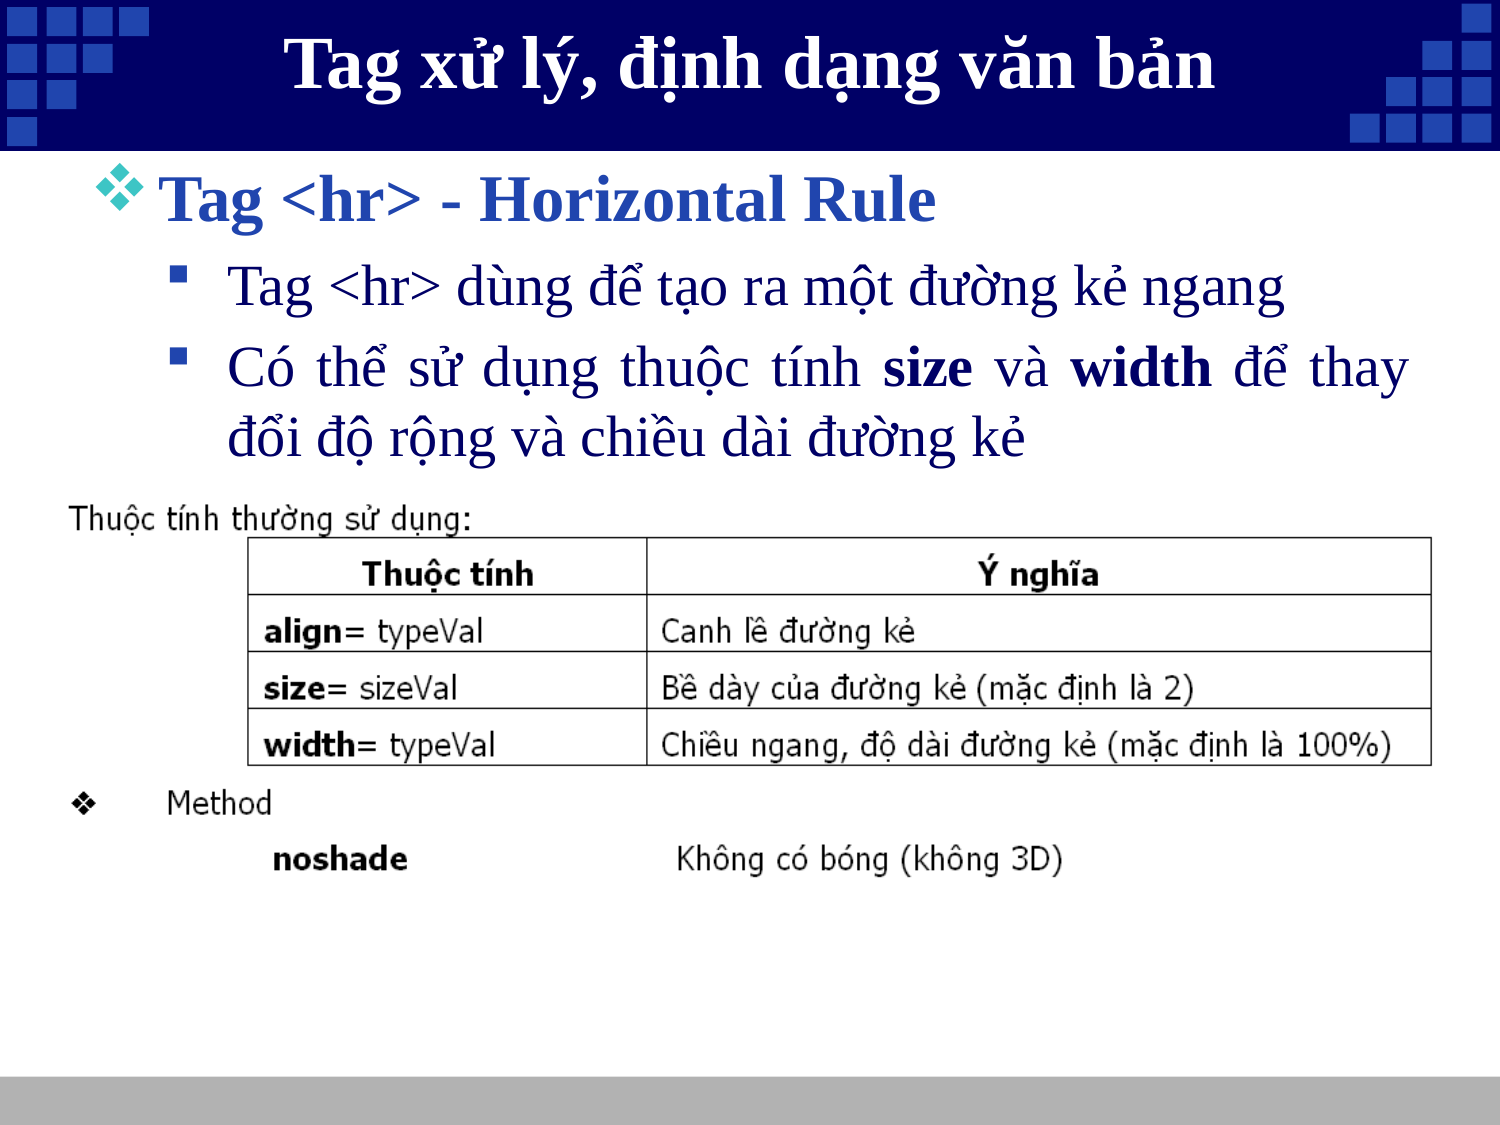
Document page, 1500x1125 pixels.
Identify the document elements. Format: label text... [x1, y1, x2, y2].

list Tag <hr> - Horizontal Rule Tag <hr> dùng để tạo ra một đường kẻ ngang Có thể sử dụng thuộc tính size và width để thay đổi độ rộng và chiều dài đường kẻ [75, 147, 1425, 485]
picture [49, 487, 1452, 884]
title Tag xử lý, định dạng văn bản [75, 12, 1425, 105]
